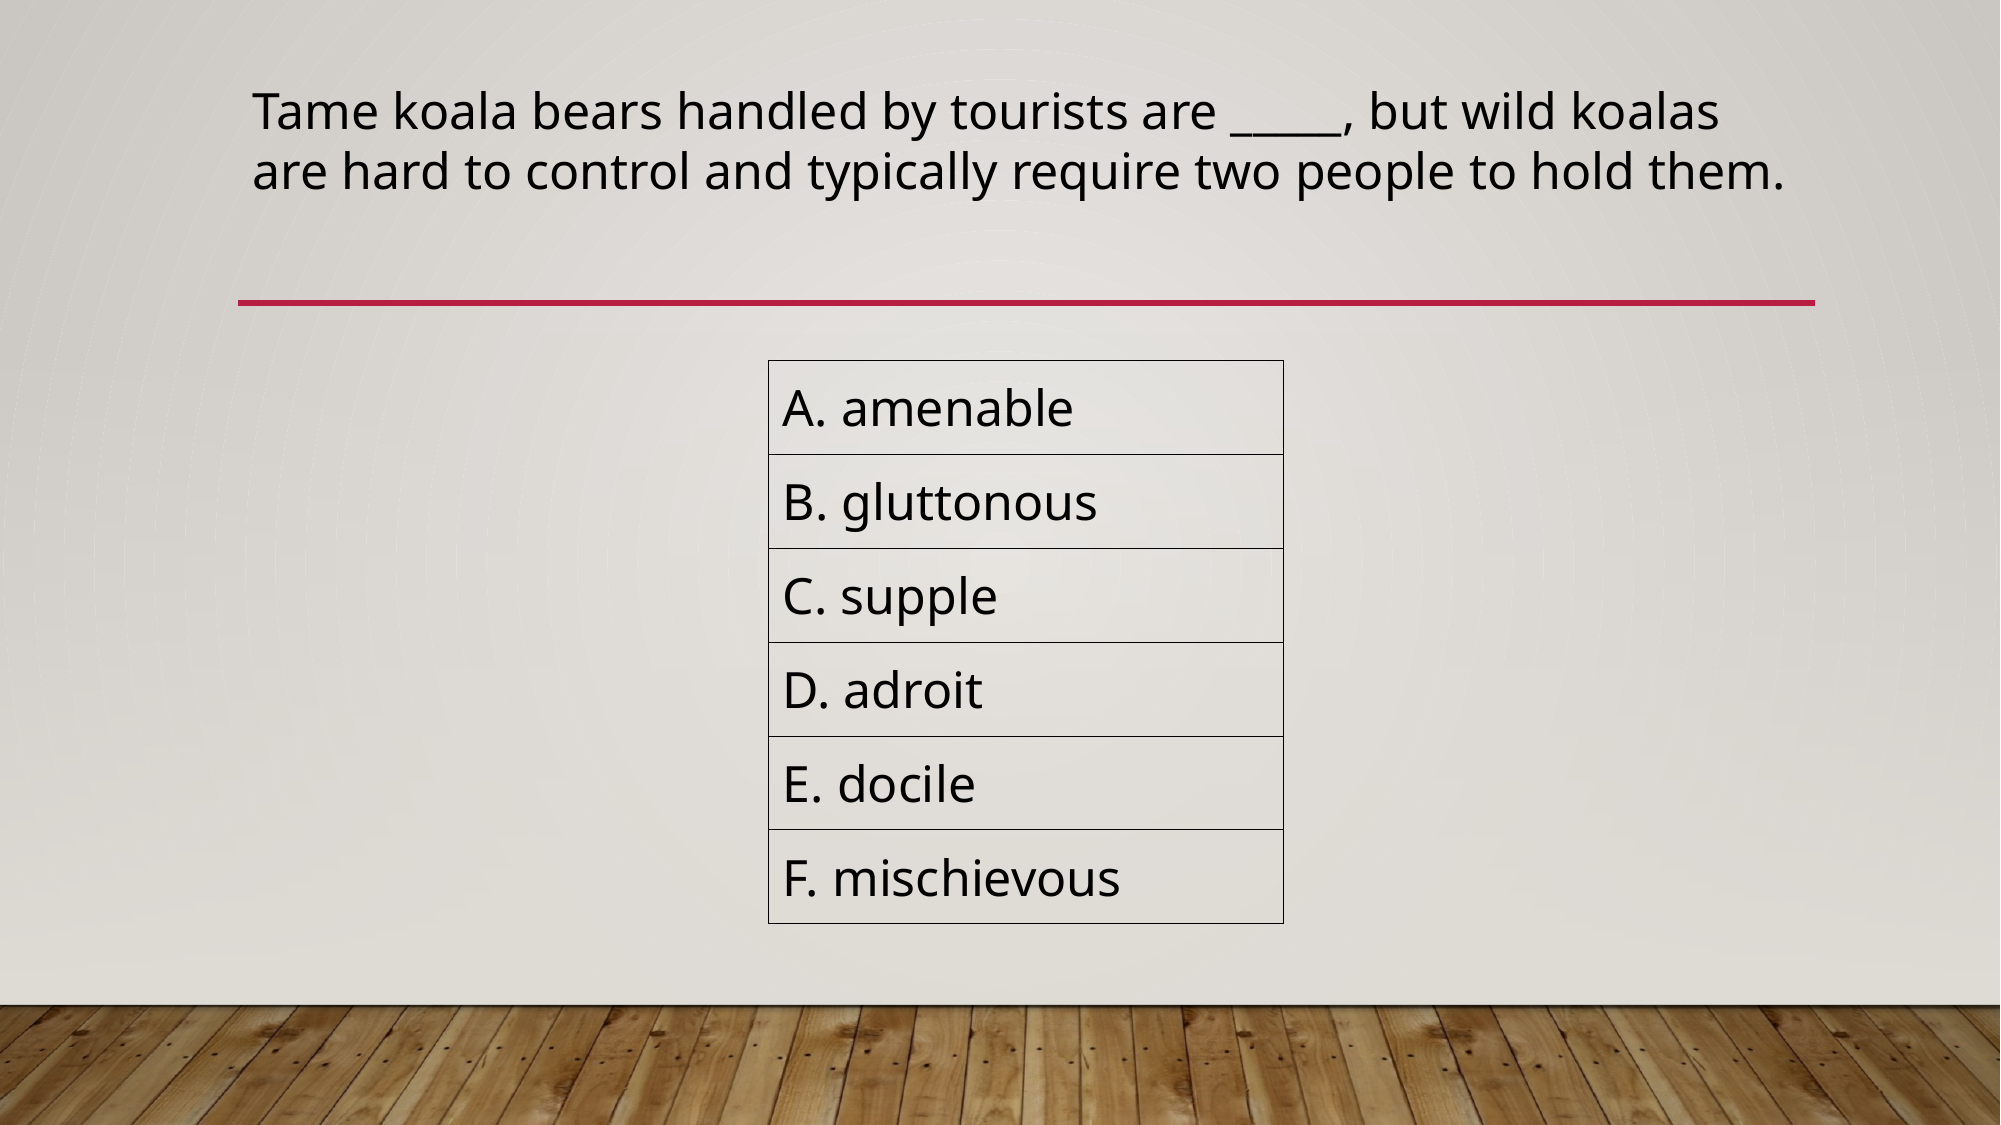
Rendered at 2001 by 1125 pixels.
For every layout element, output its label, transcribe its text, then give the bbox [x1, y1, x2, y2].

picture [0, 1005, 2000, 1125]
table_header A. amenable [769, 361, 1283, 454]
table_cell E. docile [769, 737, 1283, 829]
text_box Tame koala bears handled by tourists are _____, but wild koalas are hard to control and typically require two people to hold them. [238, 72, 1814, 207]
table_cell C. supple [769, 549, 1283, 642]
table_cell D. adroit [769, 643, 1283, 736]
table_cell B. gluttonous [769, 455, 1283, 548]
table_cell F. mischievous [769, 830, 1283, 923]
